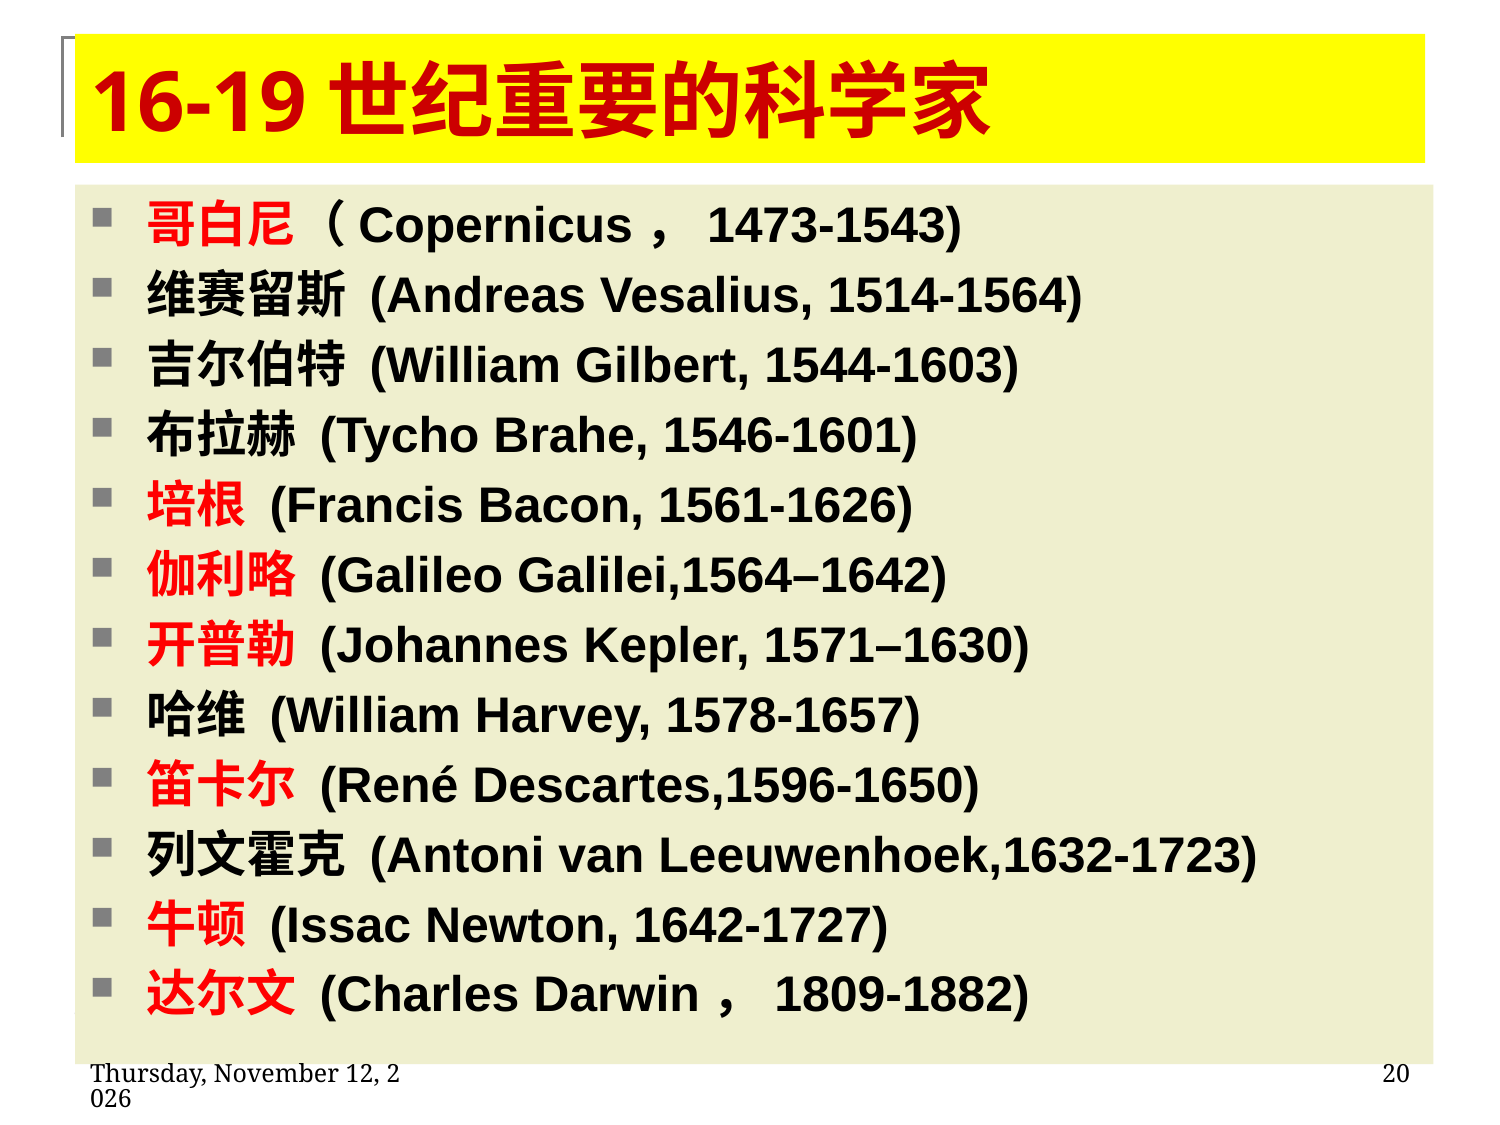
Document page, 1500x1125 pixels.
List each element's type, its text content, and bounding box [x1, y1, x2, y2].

slide_number 20 [1074, 1023, 1426, 1100]
title 16-19世纪重要的科学家 [74, 33, 1426, 164]
list 哥白尼（Copernicus，1473-1543) 维赛留斯 (Andreas Vesalius, 1514-1564) 吉尔伯特 (William Gilbert, 1544-1603) 布拉赫 (Tycho Brahe, 1546-1601) 培根 (Francis Bacon, 1561-1626) 伽利略 (Galileo Galilei,1564–1642) 开普勒 (Johannes Kepler, 1571–1630) 哈维 (William Harvey, 1578-1657) 笛卡尔 (René Descartes,1596-1650) 列文霍克 (Antoni van Leeuwenhoek,1632-1723) 牛顿 (Issac Newton, 1642-1727) 达尔文 (Charles Darwin，1809-1882) [74, 184, 1434, 1065]
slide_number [74, 1023, 426, 1100]
